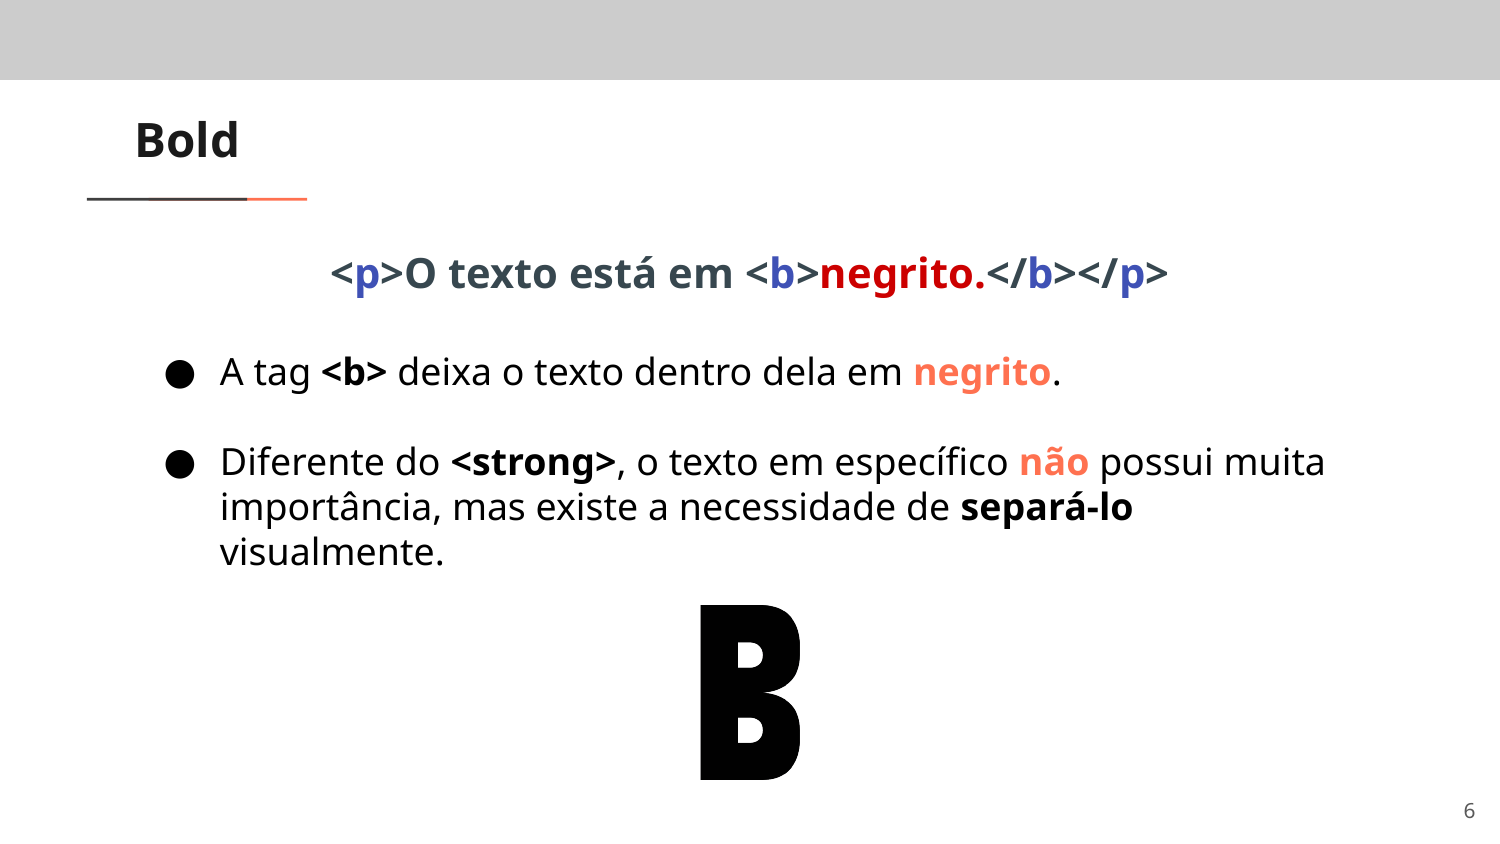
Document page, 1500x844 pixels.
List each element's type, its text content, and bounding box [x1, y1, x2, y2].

text_box <p>O texto está em <b>negrito.</b></p> [129, 231, 1371, 312]
title Bold [119, 94, 1381, 183]
text_box A tag <b> deixa o texto dentro dela em negrito. Diferente do <strong>, o texto em específico não possui muita importância, mas existe a necessidade de separá-lo visualmente. [129, 333, 1381, 588]
picture [663, 605, 837, 780]
slide_number ‹#› [1400, 779, 1491, 844]
